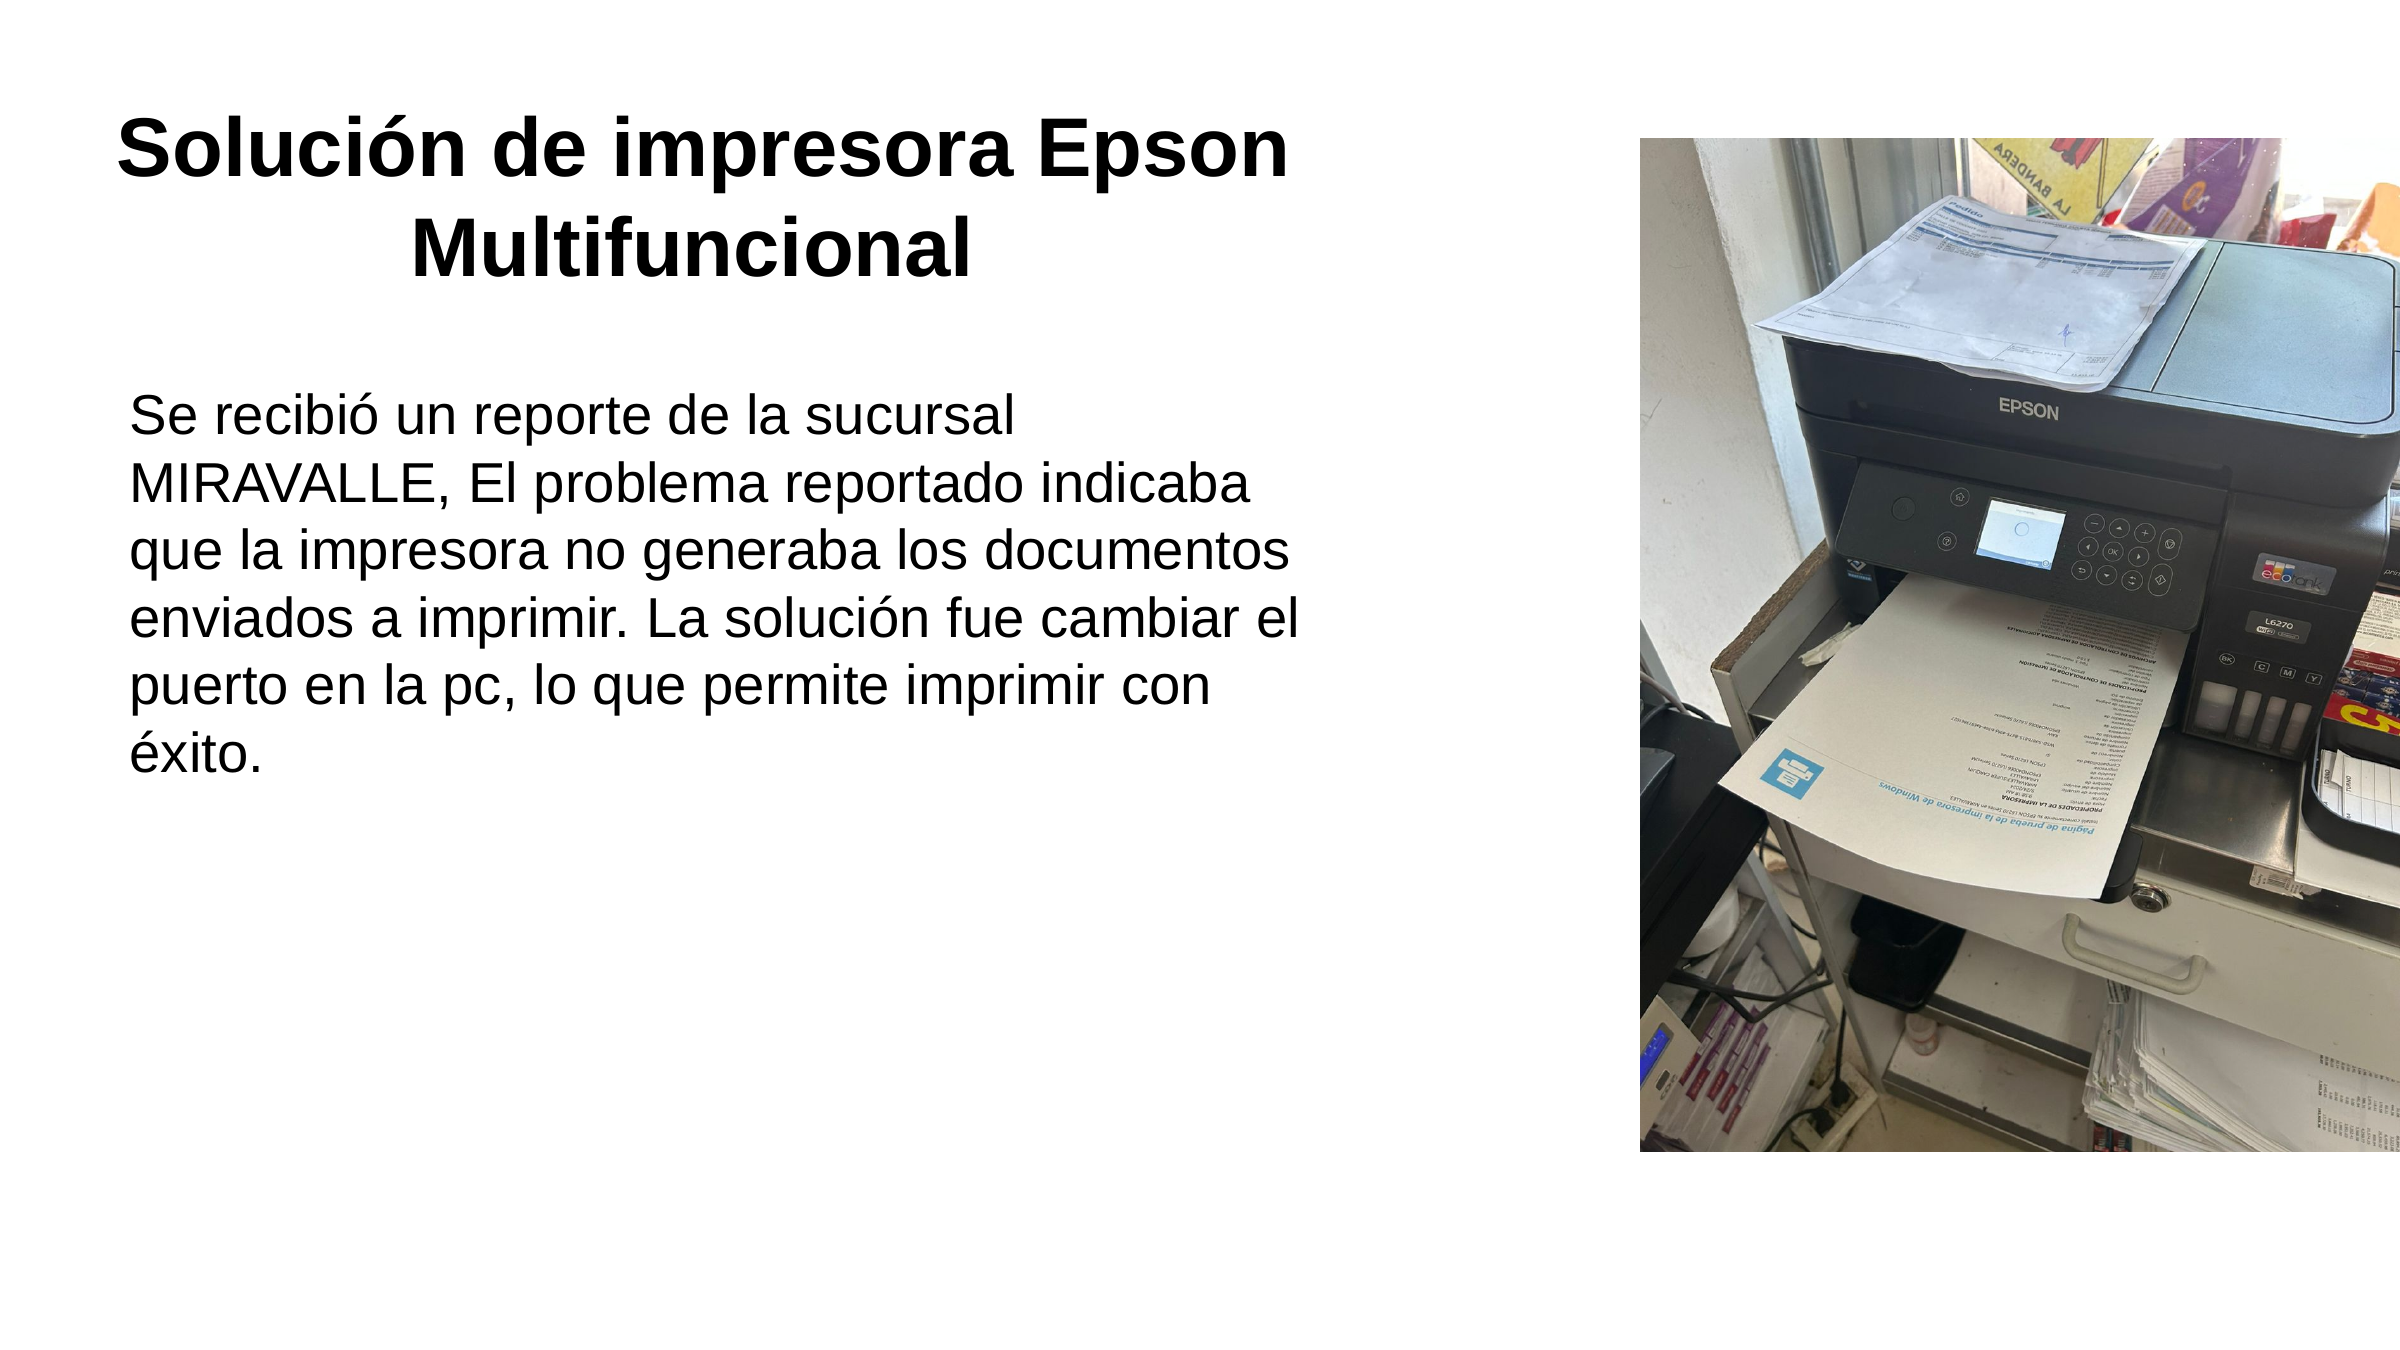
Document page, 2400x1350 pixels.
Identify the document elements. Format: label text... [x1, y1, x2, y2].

text_box Solución de impresora Epson Multifuncional [88, 78, 1320, 273]
picture [1639, 137, 2400, 1152]
text_box Se recibió un reporte de la sucursal MIRAVALLE, El problema reportado indicaba que la impresora no generaba los documentos enviados a imprimir. La solución fue cambiar el puerto en la pc, lo que permite imprimir con éxito. [114, 363, 1320, 1152]
